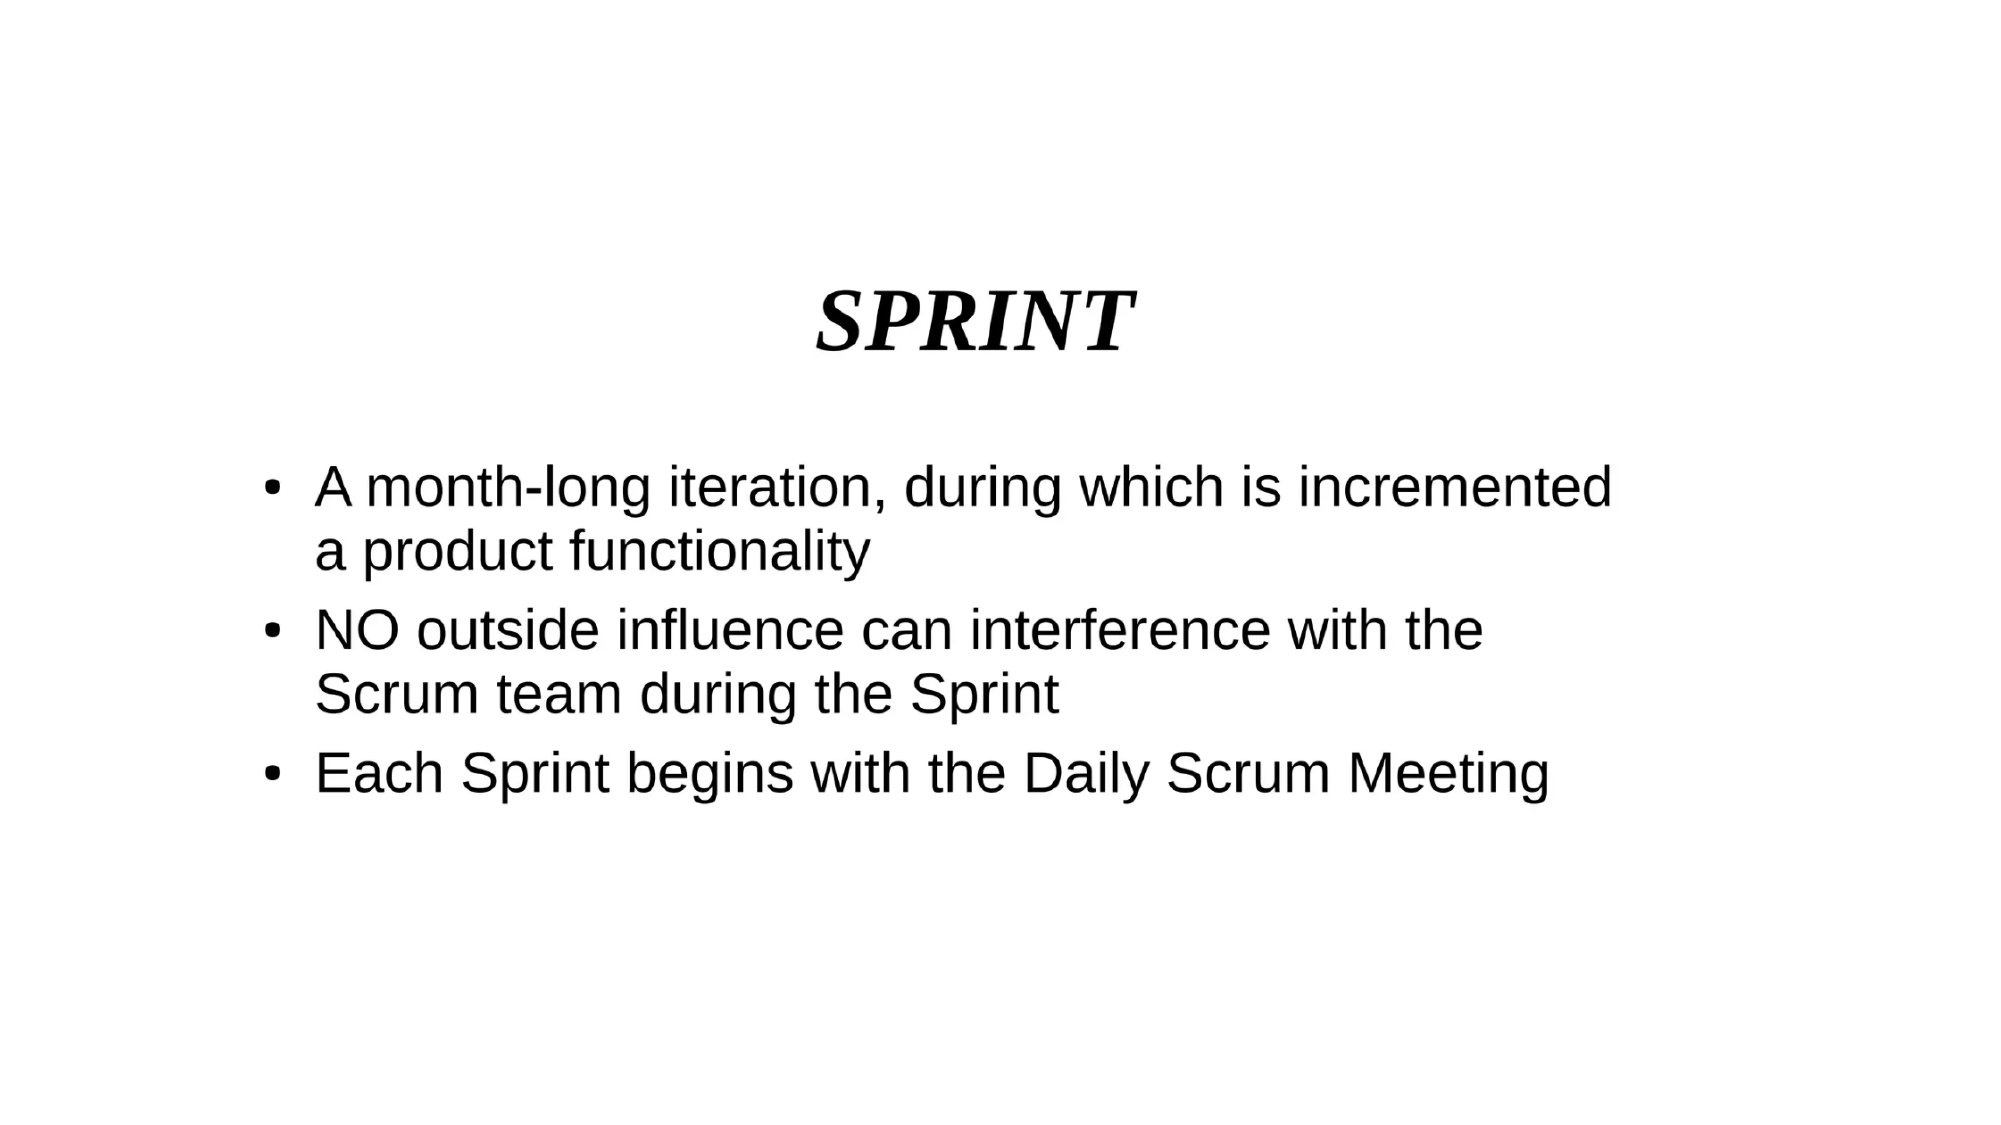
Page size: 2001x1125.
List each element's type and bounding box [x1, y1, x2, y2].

picture [251, 287, 1749, 838]
